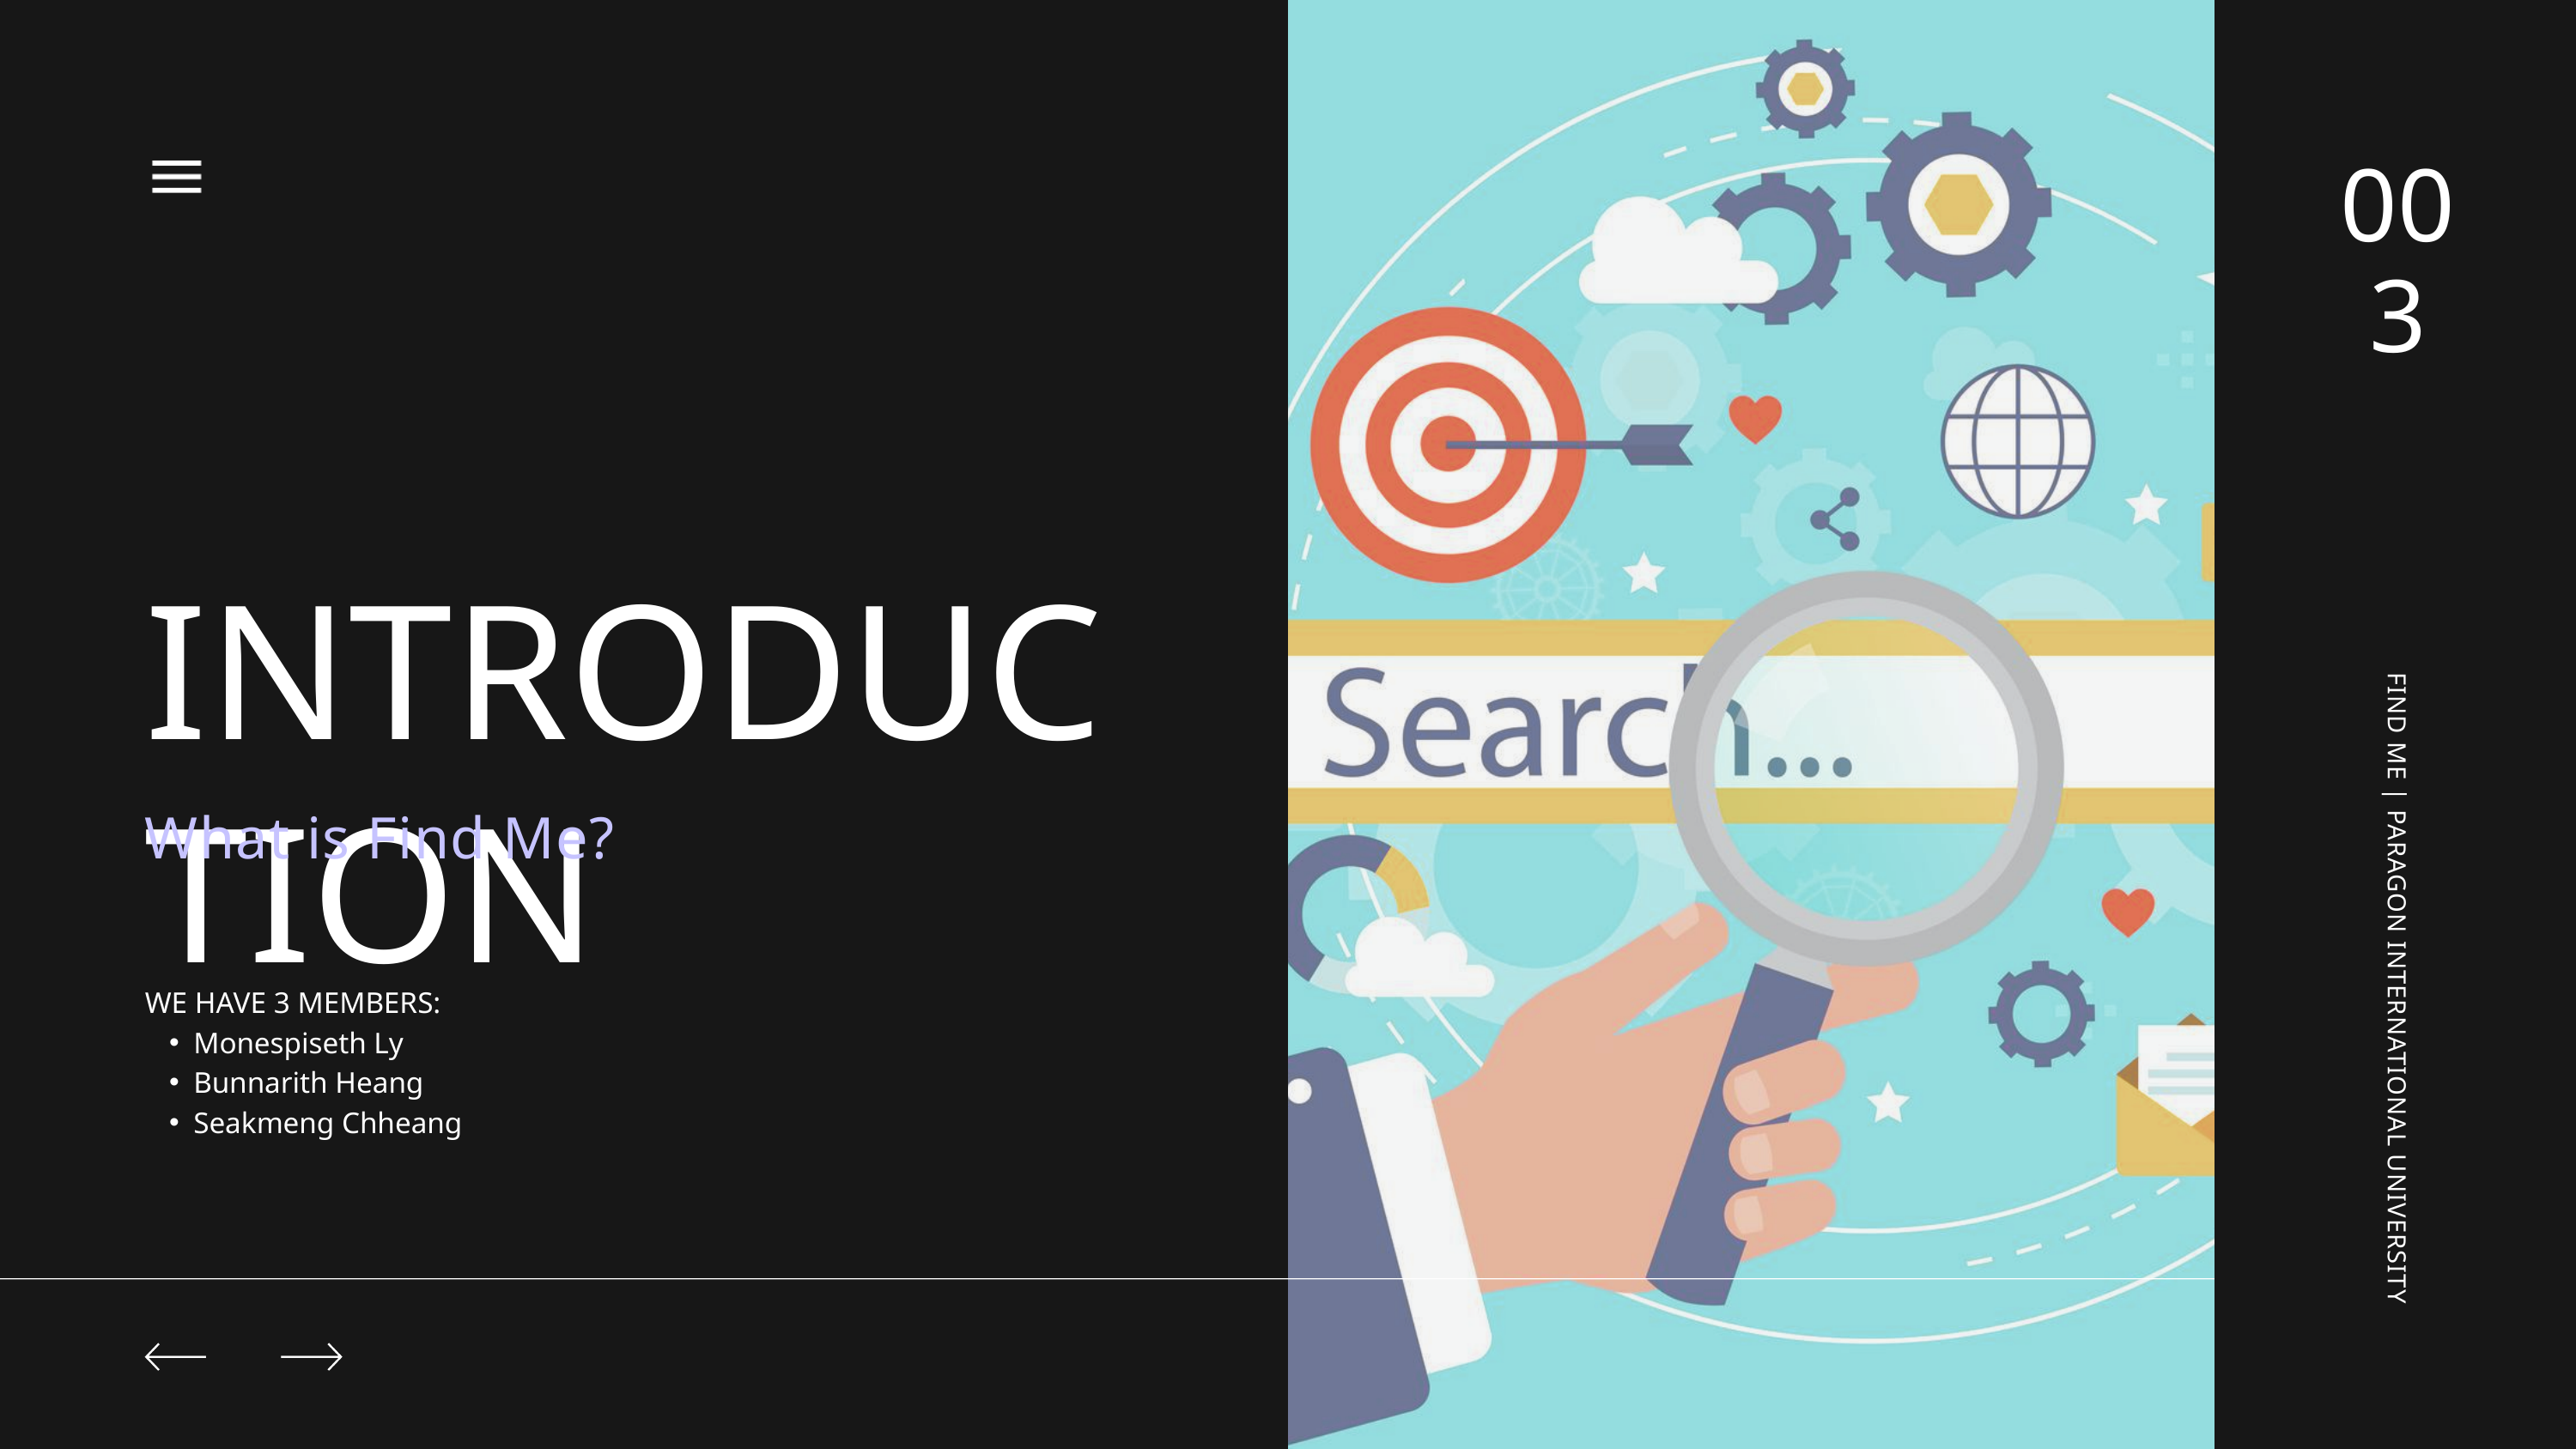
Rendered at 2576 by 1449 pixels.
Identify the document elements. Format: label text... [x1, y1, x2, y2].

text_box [144, 553, 1143, 872]
text_box FIND ME | PARAGON INTERNATIONAL UNIVERSITY [2382, 576, 2418, 1304]
text_box 003 [2318, 151, 2477, 373]
text_box WE HAVE 3 MEMBERS: Monespiseth Ly Bunnarith Heang Seakmeng Chheang [144, 979, 1283, 1139]
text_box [144, 1343, 343, 1371]
picture [144, 144, 210, 209]
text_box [1287, 0, 2215, 1449]
